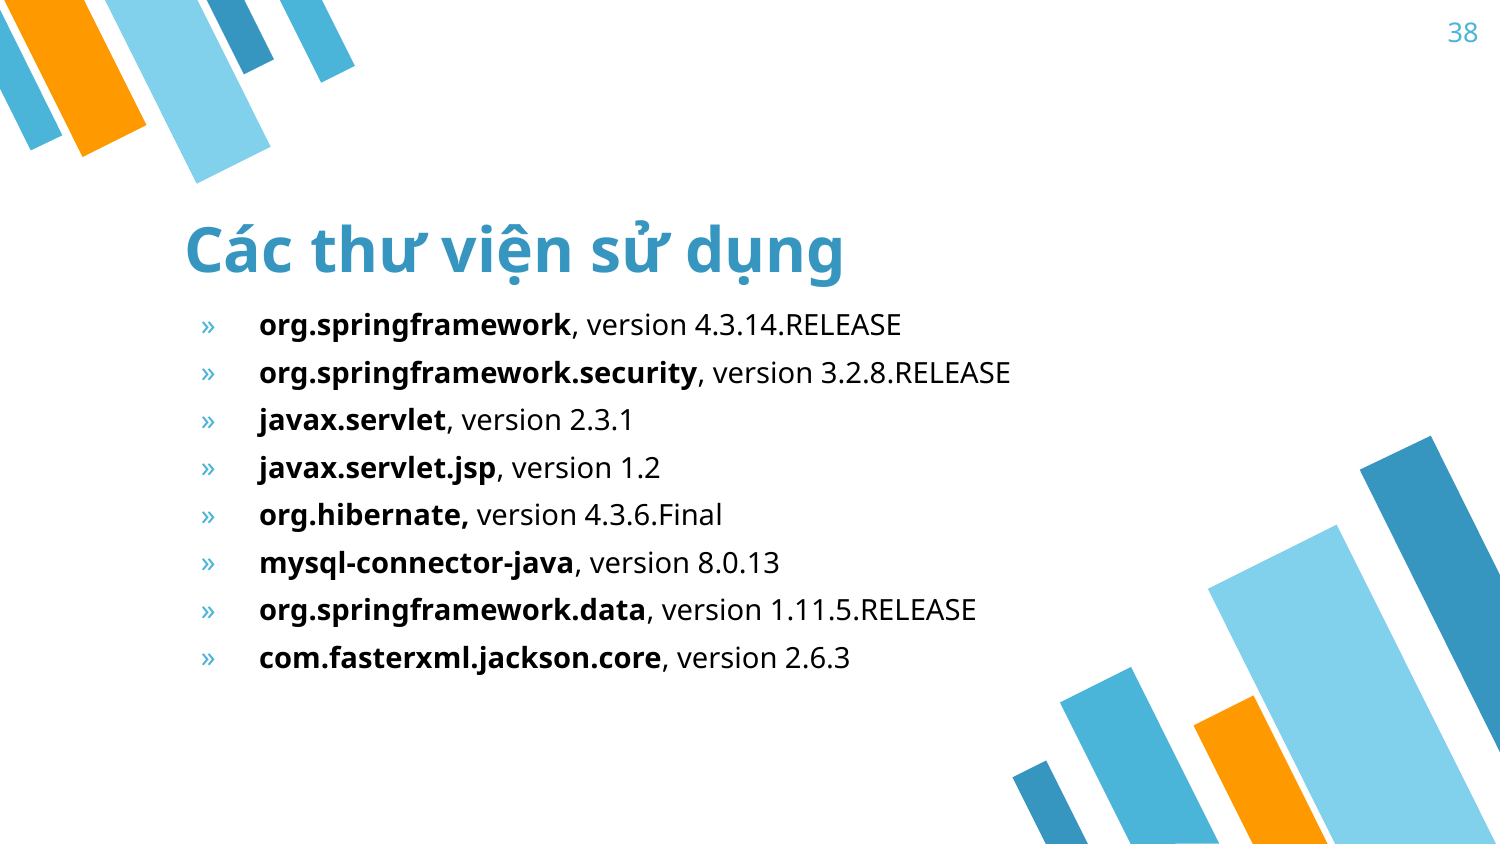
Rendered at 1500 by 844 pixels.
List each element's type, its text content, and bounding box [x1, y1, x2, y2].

title Các thư viện sử dụng [169, 188, 1115, 291]
list org.springframework, version 4.3.14.RELEASE org.springframework.security, version 3.2.8.RELEASE javax.servlet, version 2.3.1 javax.servlet.jsp, version 1.2 org.hibernate, version 4.3.6.Final mysql-connector-java, version 8.0.13 org.springframework.data, version 1.11.5.RELEASE com.fasterxml.jackson.core, version 2.6.3 [169, 291, 1115, 706]
slide_number 38 [1403, 0, 1494, 65]
